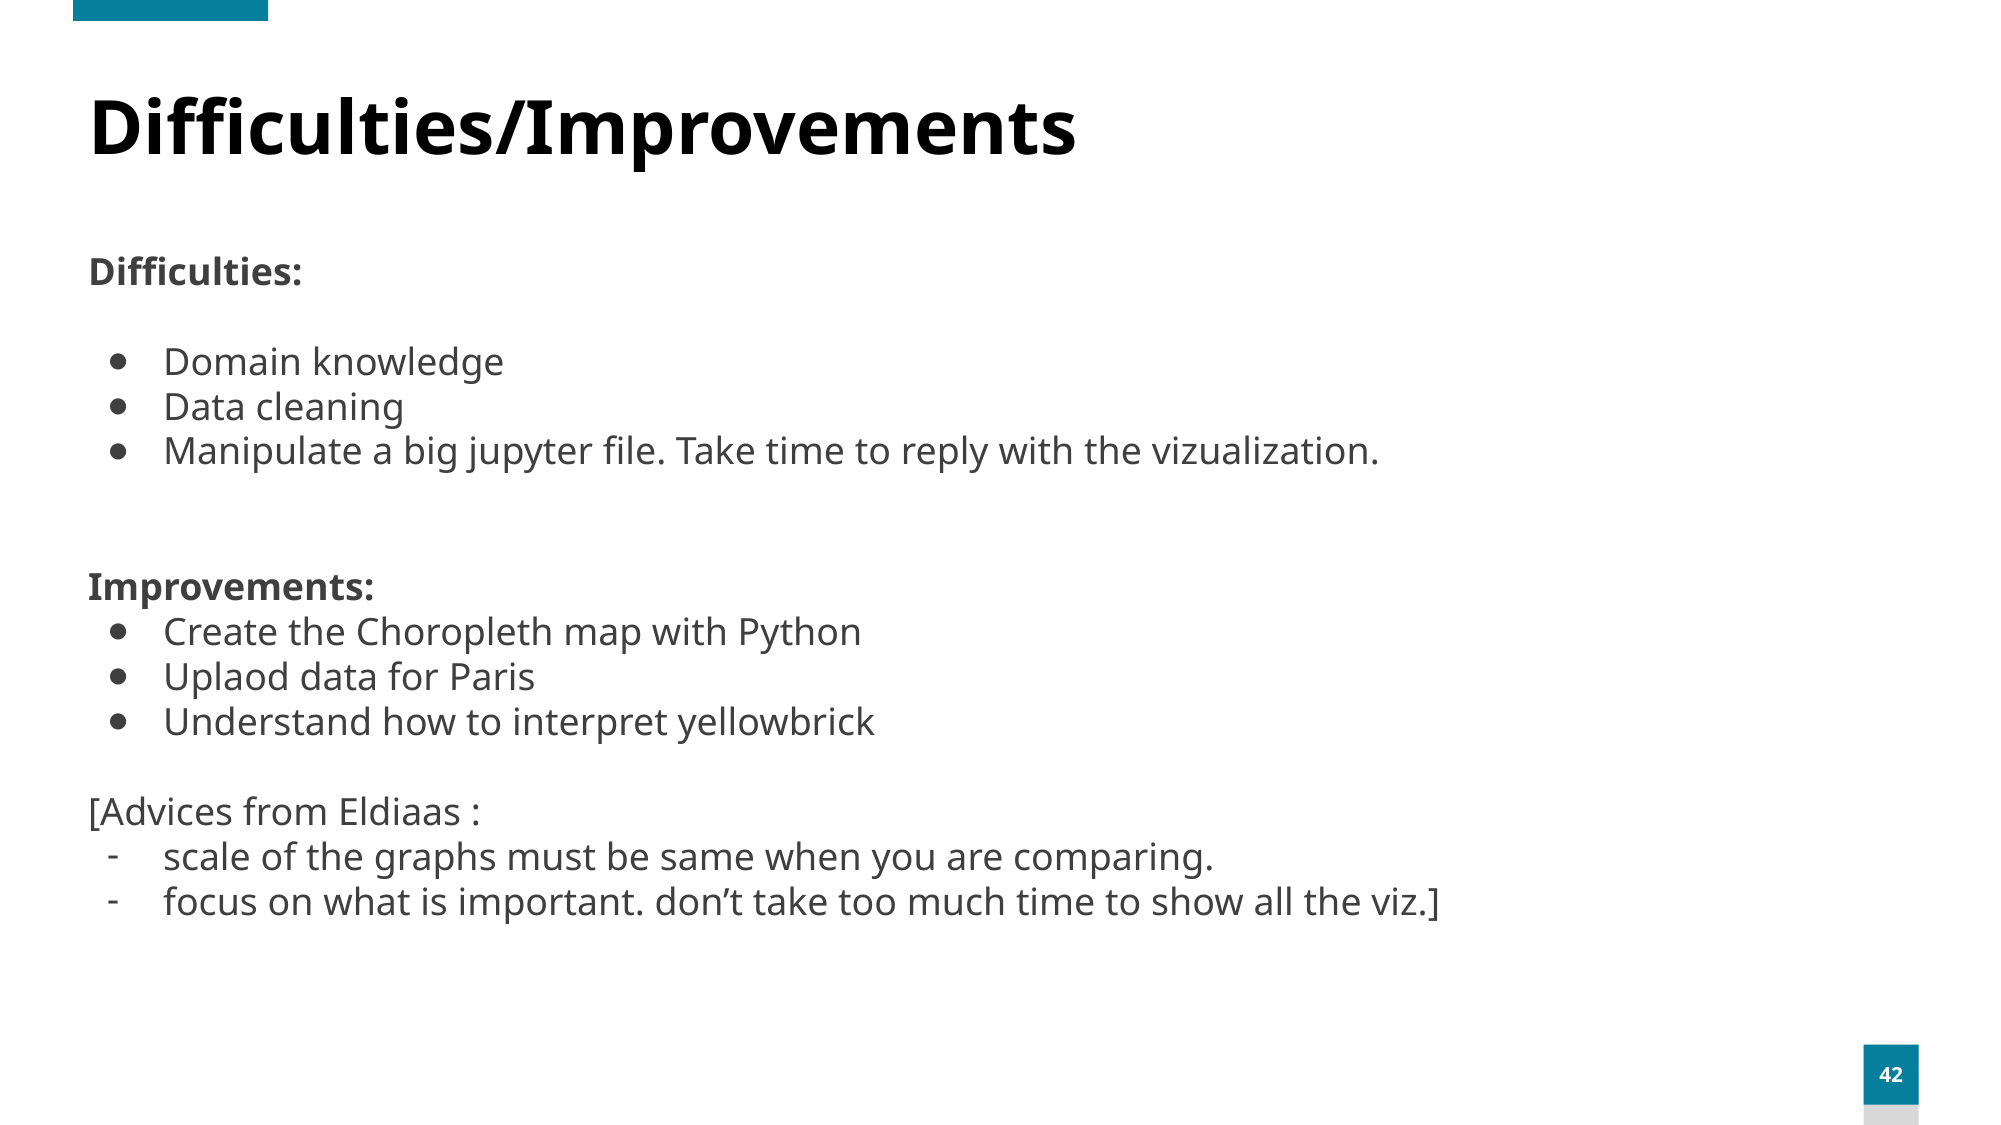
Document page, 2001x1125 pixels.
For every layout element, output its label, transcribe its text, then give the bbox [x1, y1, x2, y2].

list Difficulties: Domain knowledge Data cleaning Manipulate a big jupyter file. Take time to reply with the vizualization. Improvements: Create the Choropleth map with Python Uplaod data for Paris Understand how to interpret yellowbrick [Advices from Eldiaas : scale of the graphs must be same when you are comparing. focus on what is important. don’t take too much time to show all the viz.] [73, 239, 1949, 1023]
title Difficulties/Improvements [73, 29, 1907, 232]
